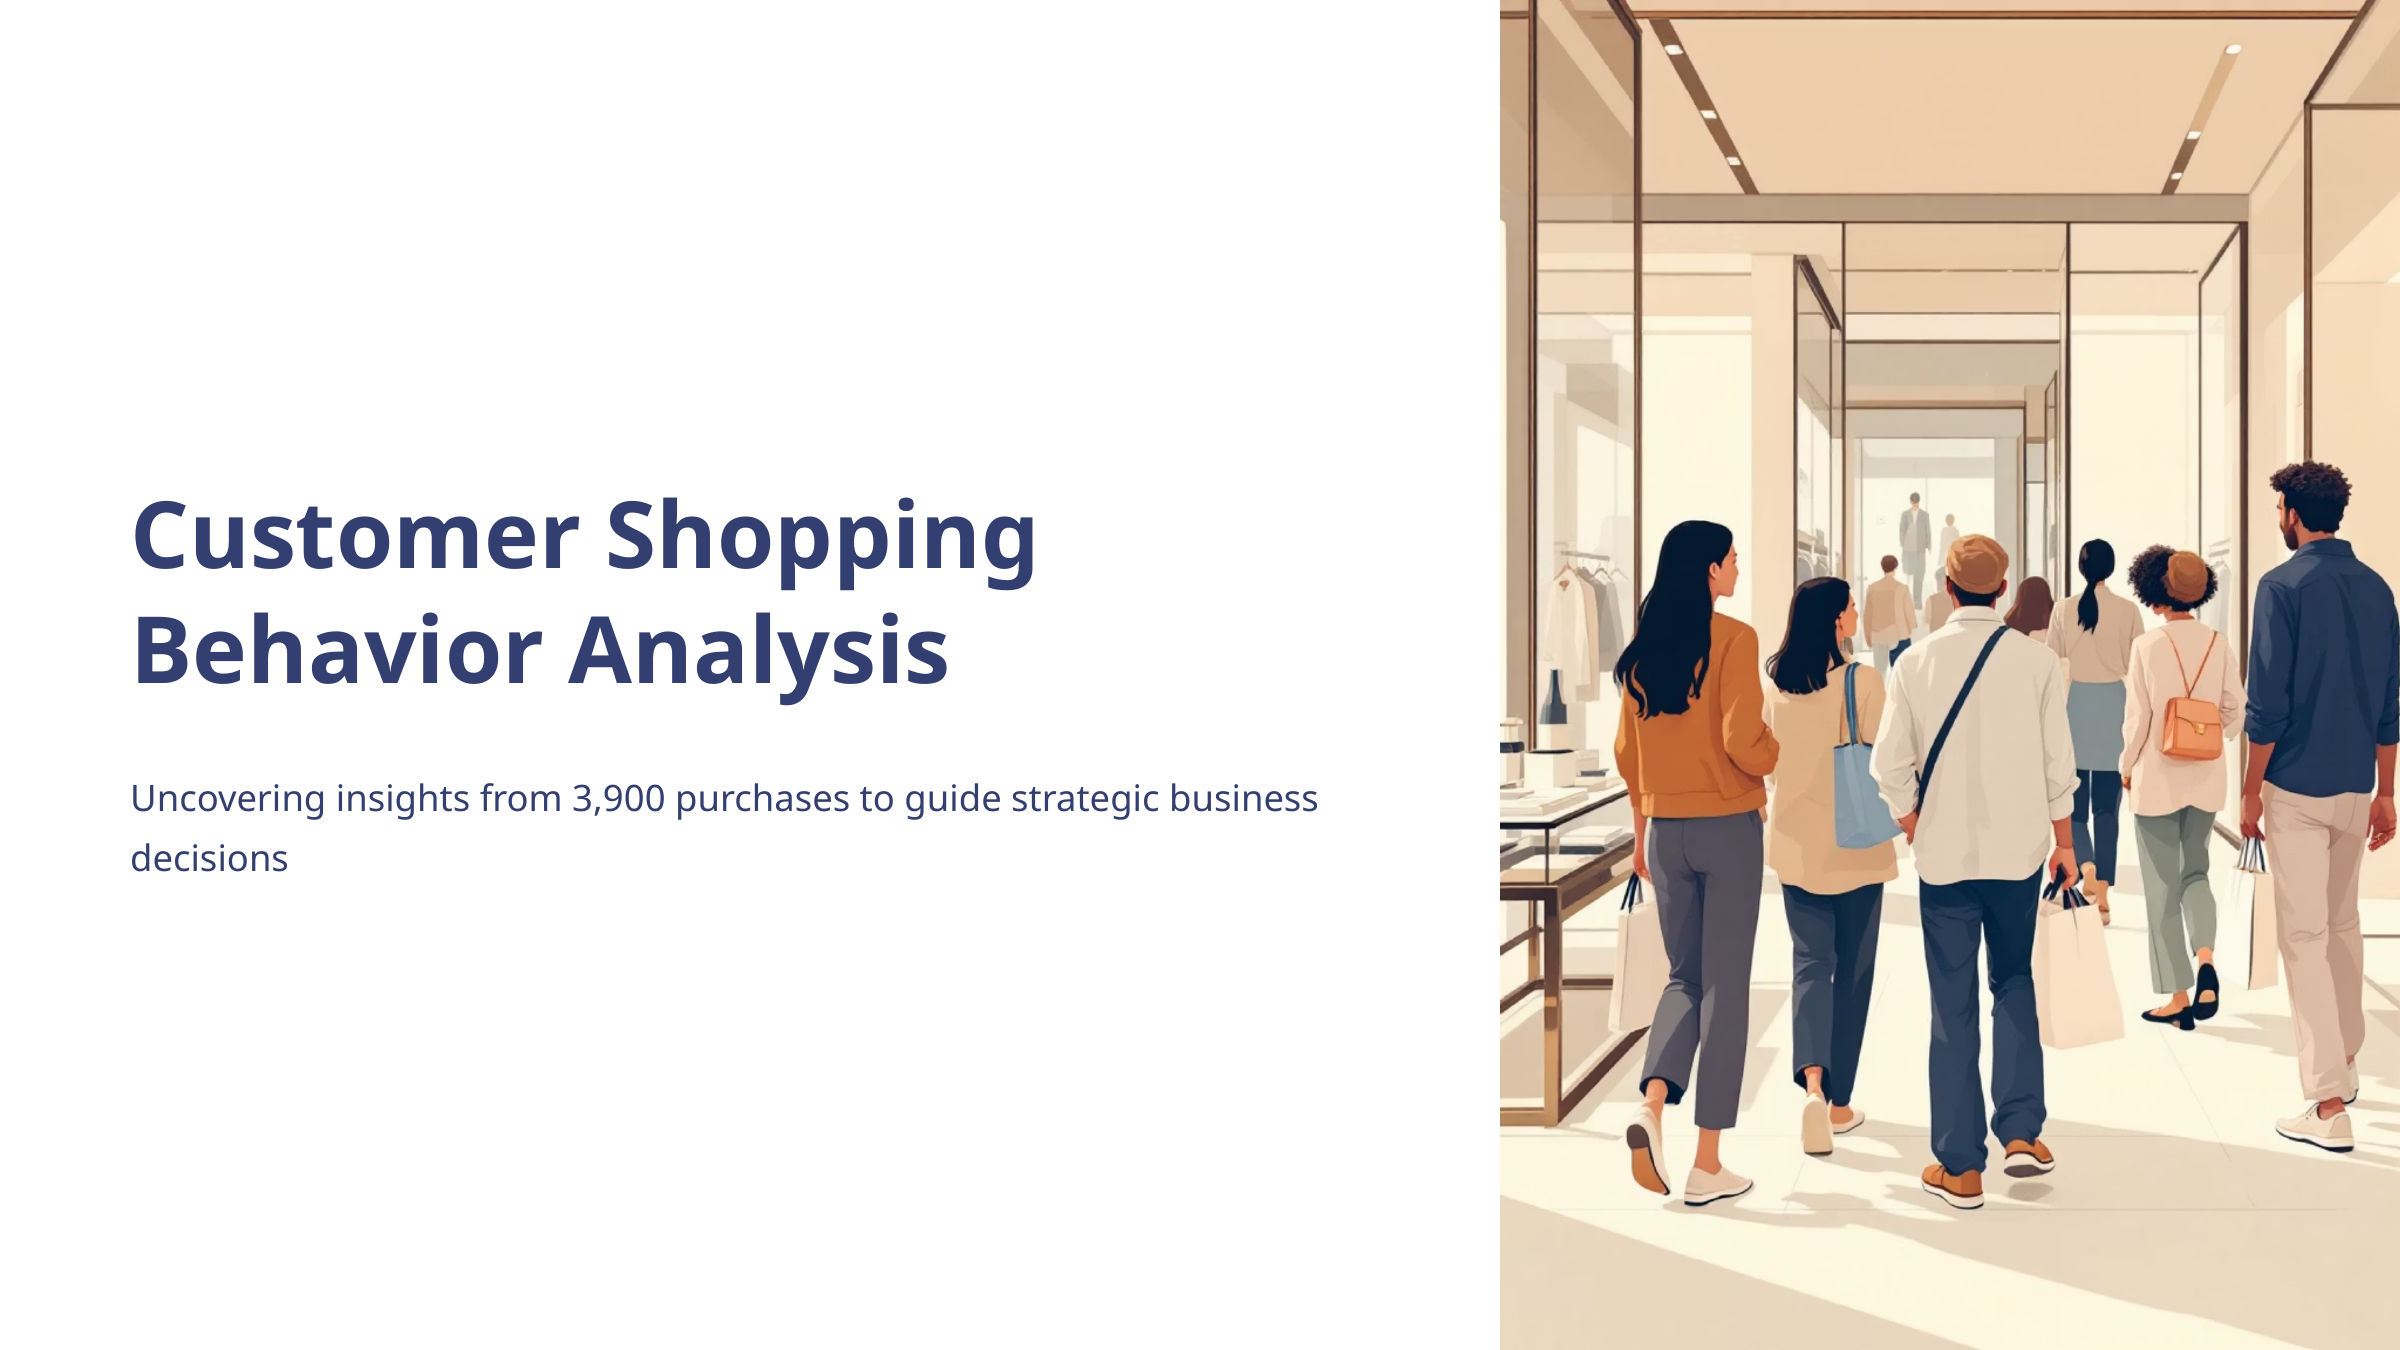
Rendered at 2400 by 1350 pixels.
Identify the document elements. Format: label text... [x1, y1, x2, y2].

picture [1499, 0, 2400, 1350]
text_box Customer Shopping Behavior Analysis [130, 471, 1370, 704]
text_box Uncovering insights from 3,900 purchases to guide strategic business decisions [130, 759, 1370, 879]
